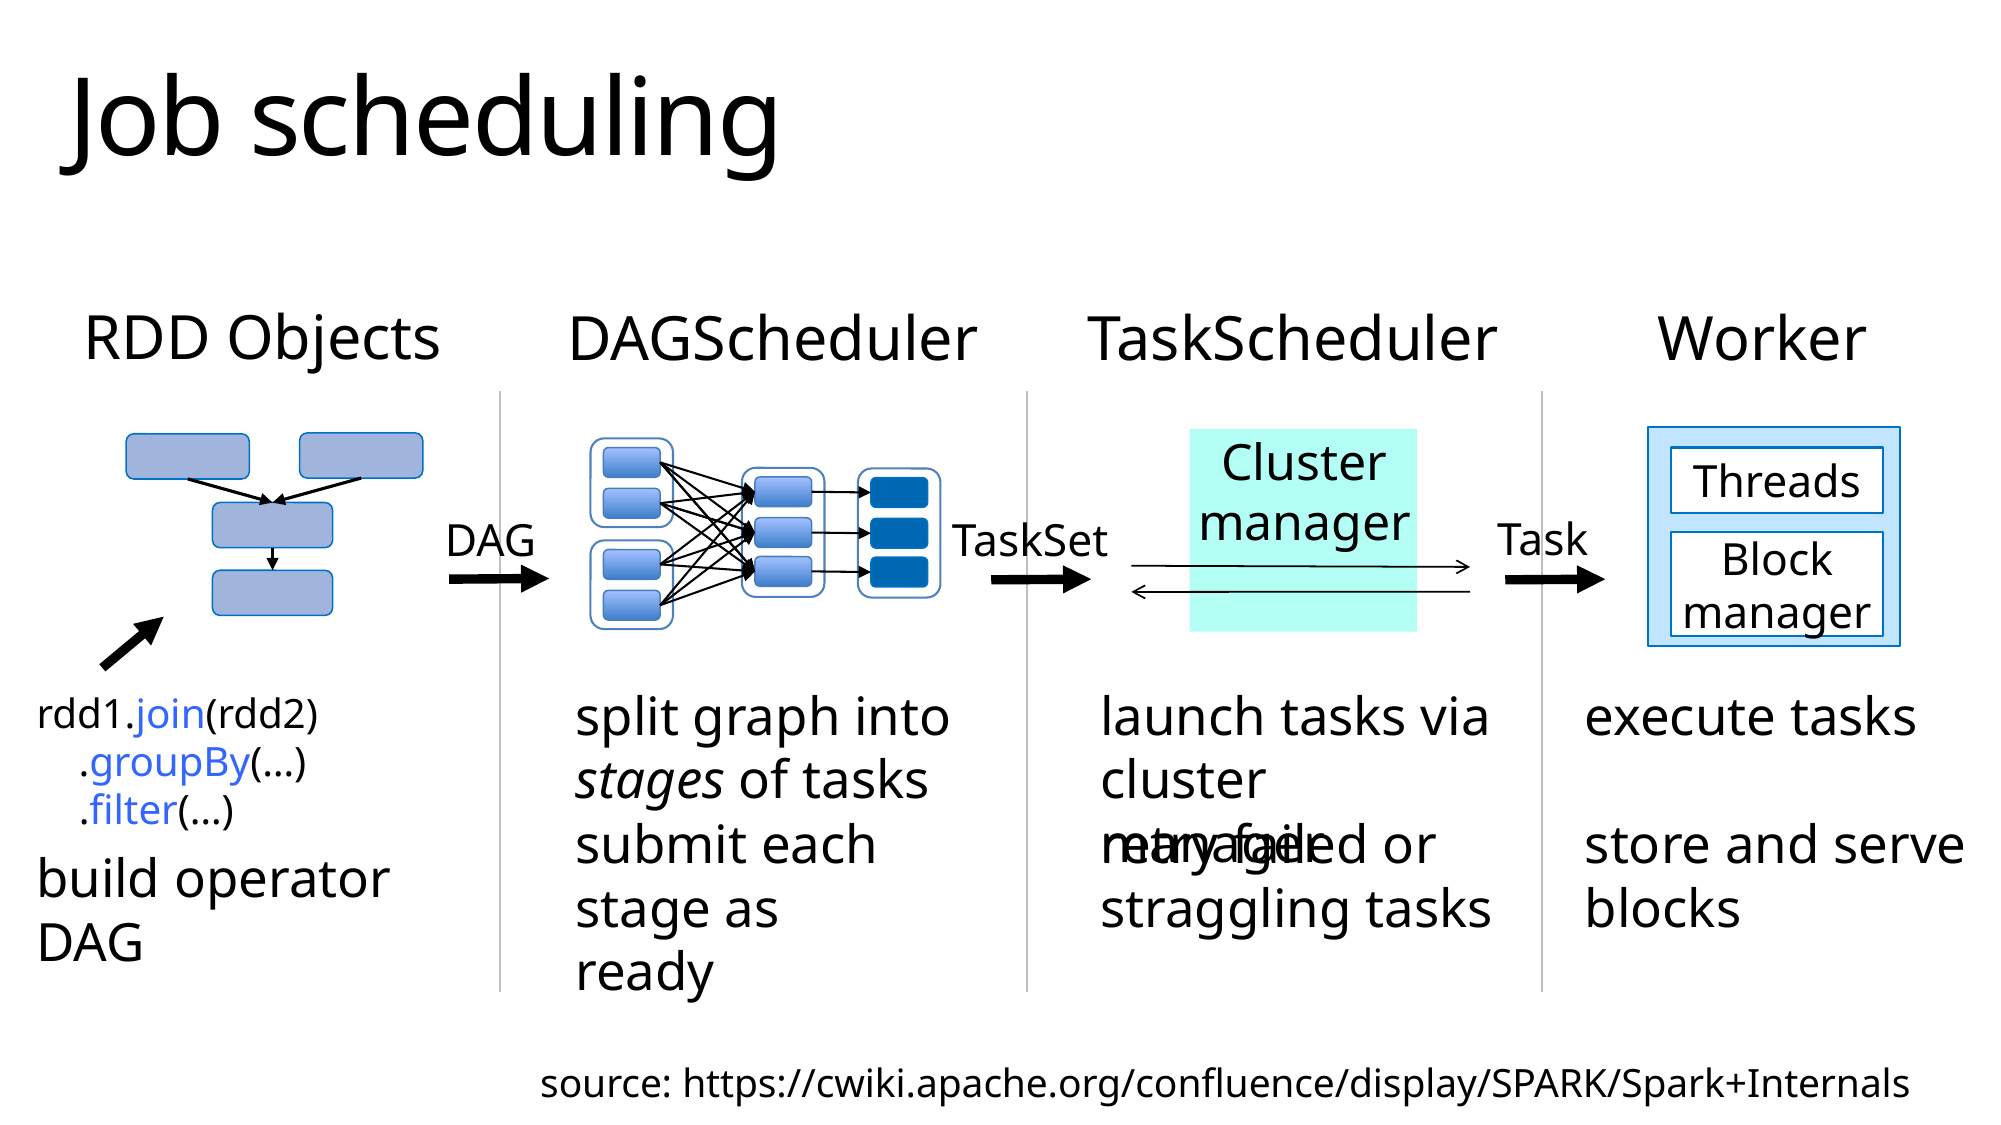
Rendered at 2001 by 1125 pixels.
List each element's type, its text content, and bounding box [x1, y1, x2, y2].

text_box source: https://cwiki.apache.org/confluence/display/SPARK/Spark+Internals [124, 1051, 1925, 1113]
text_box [432, 291, 947, 992]
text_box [272, 477, 362, 503]
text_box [187, 478, 272, 503]
text_box RDD Objects [68, 290, 457, 379]
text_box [1488, 291, 2000, 992]
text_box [947, 291, 1488, 992]
title Job scheduling [44, 47, 1957, 196]
text_box rdd1.join(rdd2) .groupBy(…) .filter(…) [22, 680, 333, 837]
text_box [102, 616, 164, 669]
text_box build operator DAG [21, 837, 432, 979]
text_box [125, 432, 423, 616]
